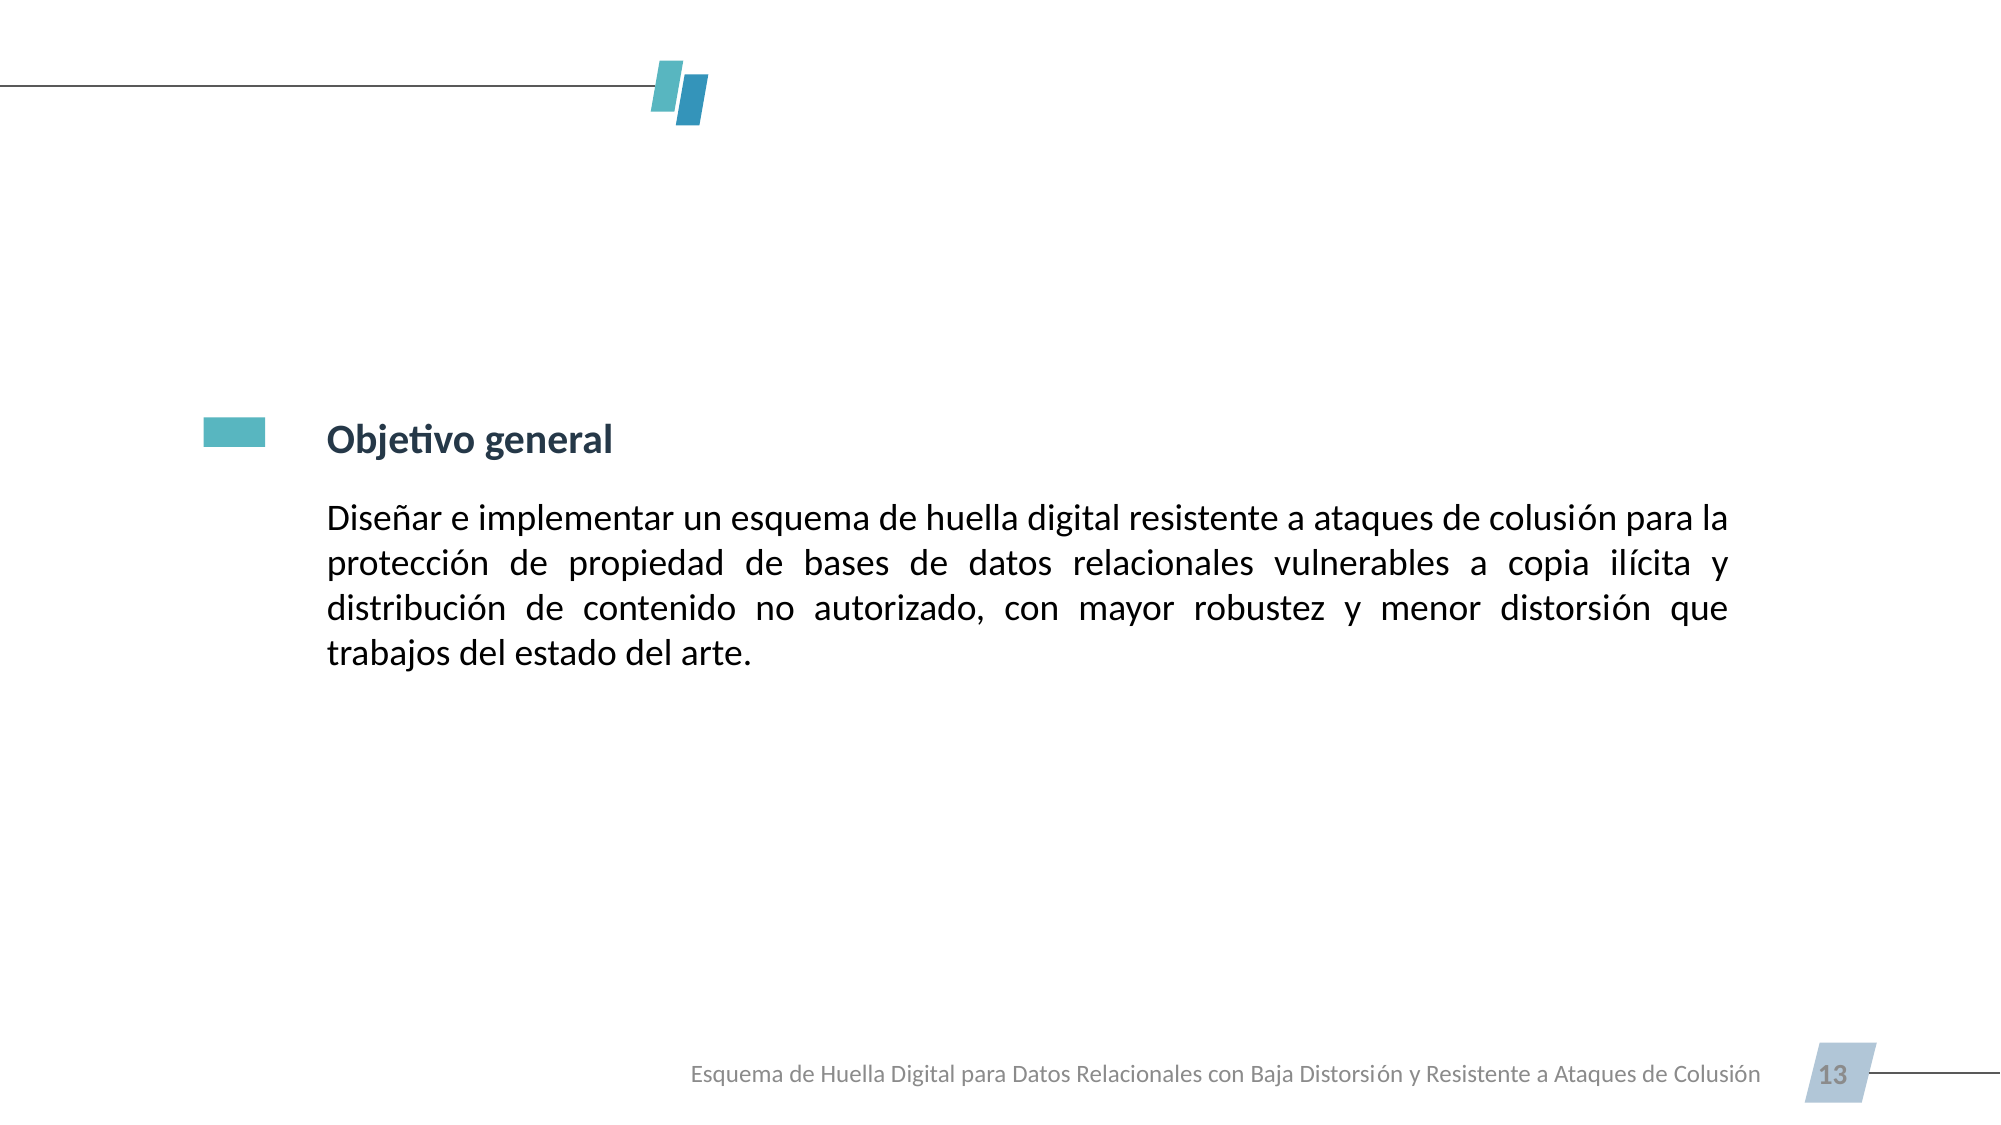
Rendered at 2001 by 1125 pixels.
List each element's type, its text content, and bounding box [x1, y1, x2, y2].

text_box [203, 411, 1729, 675]
text_box Esquema de Huella Digital para Datos Relacionales con Baja Distorsión y Resistente a Ataques de Colusión [675, 1042, 1802, 1103]
text_box [649, 59, 685, 113]
slide_number 13 [1802, 1042, 1863, 1103]
text_box [674, 73, 710, 127]
